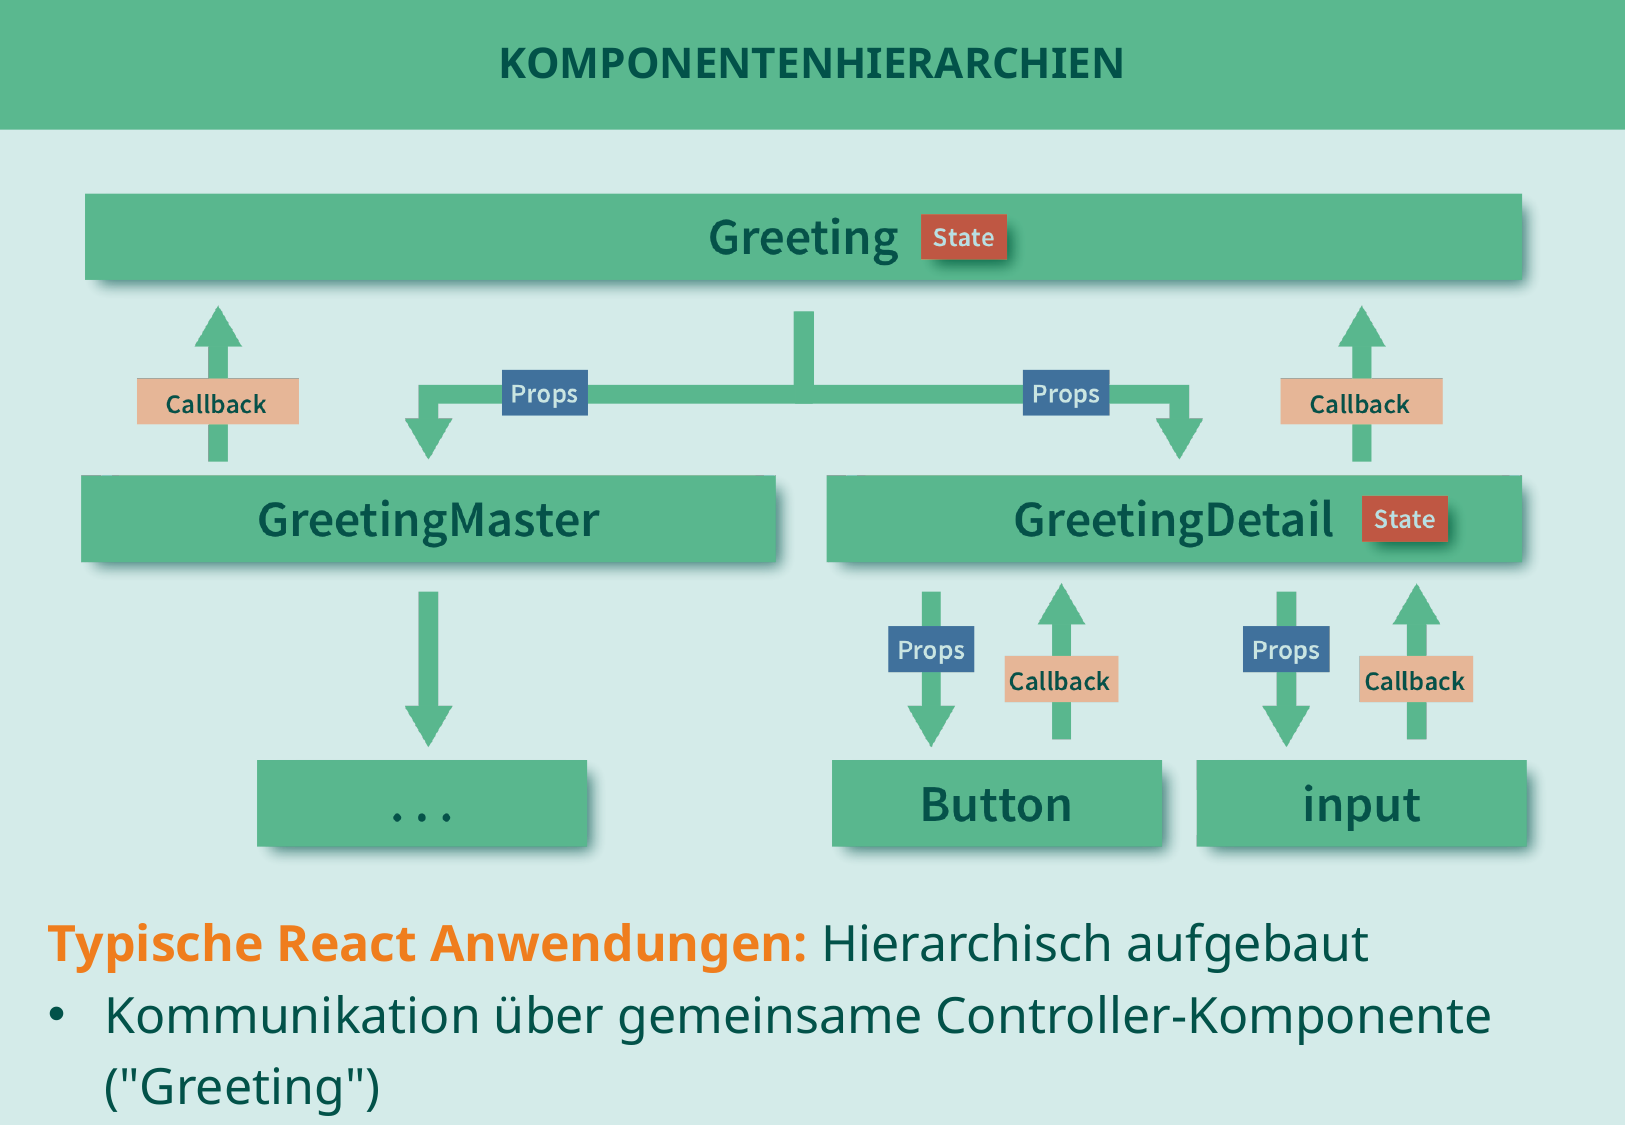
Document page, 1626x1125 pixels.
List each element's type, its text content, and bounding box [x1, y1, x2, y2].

picture [62, 175, 1563, 884]
text_box Typische React Anwendungen: Hierarchisch aufgebaut Kommunikation über gemeinsame Controller-Komponente ("Greeting") [33, 891, 1625, 1123]
title Komponentenhierarchien [0, 0, 1625, 130]
